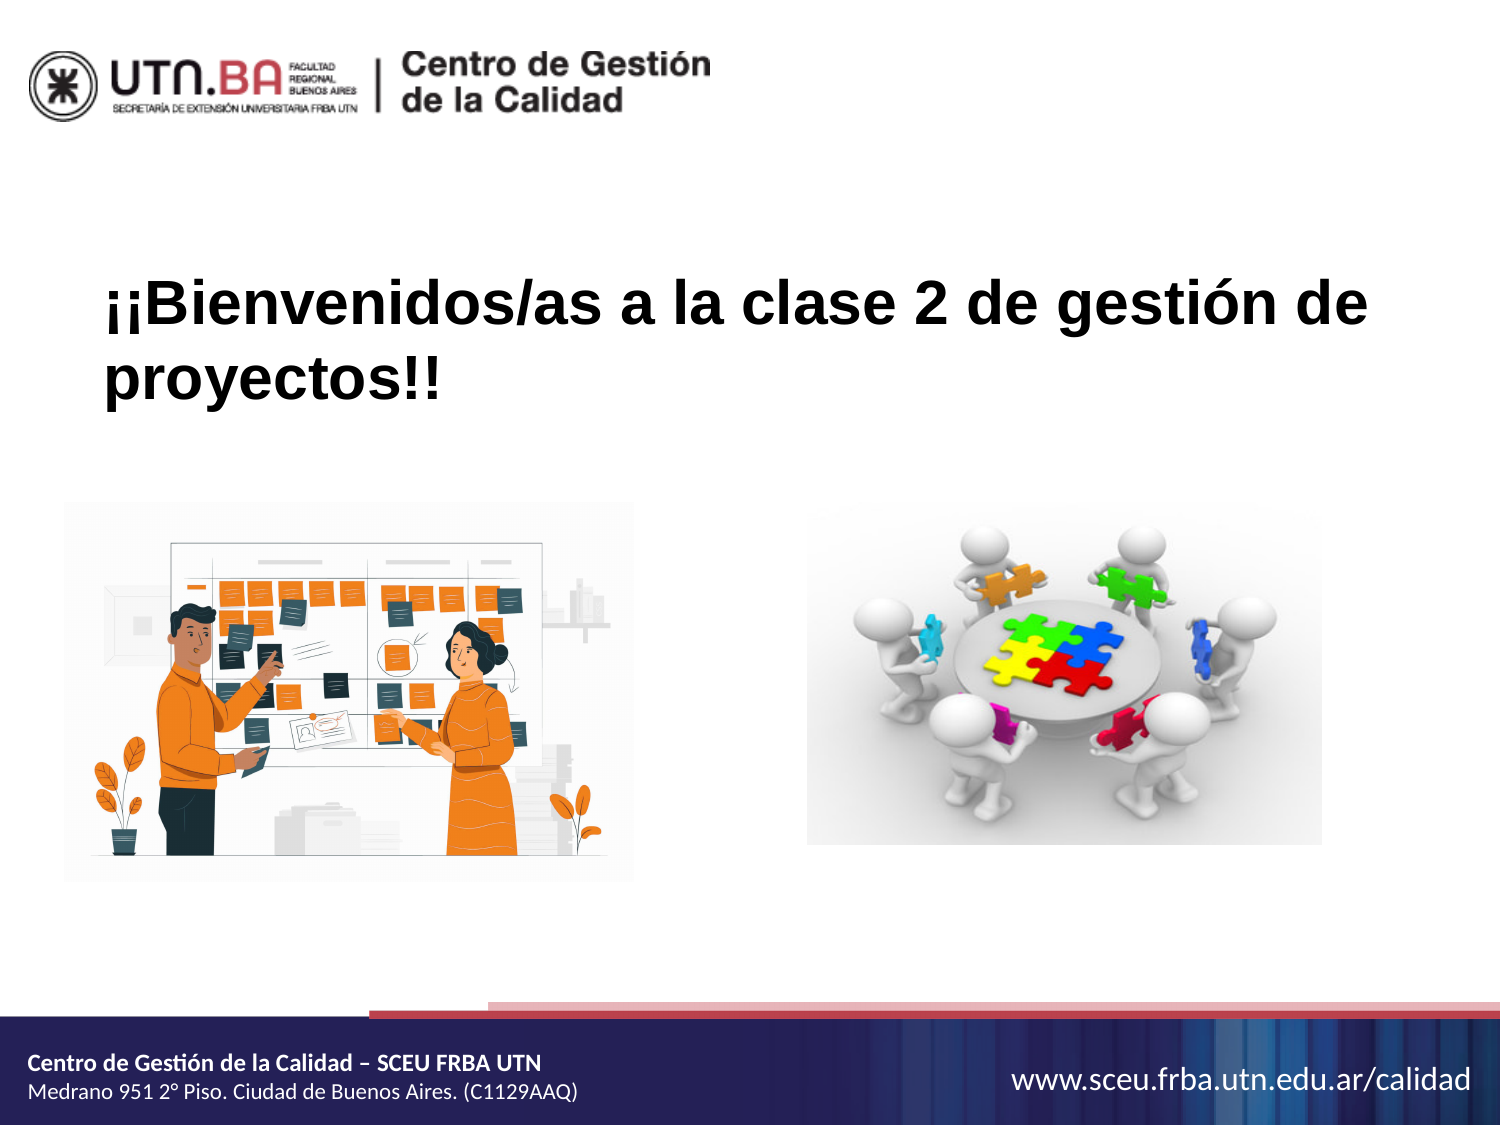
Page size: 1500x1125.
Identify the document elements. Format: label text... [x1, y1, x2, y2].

picture [64, 502, 634, 883]
picture [29, 51, 710, 122]
picture [0, 1002, 1500, 1125]
text_box ¡¡Bienvenidos/as a la clase 2 de gestión de proyectos!! [88, 247, 1500, 428]
picture [807, 502, 1322, 846]
